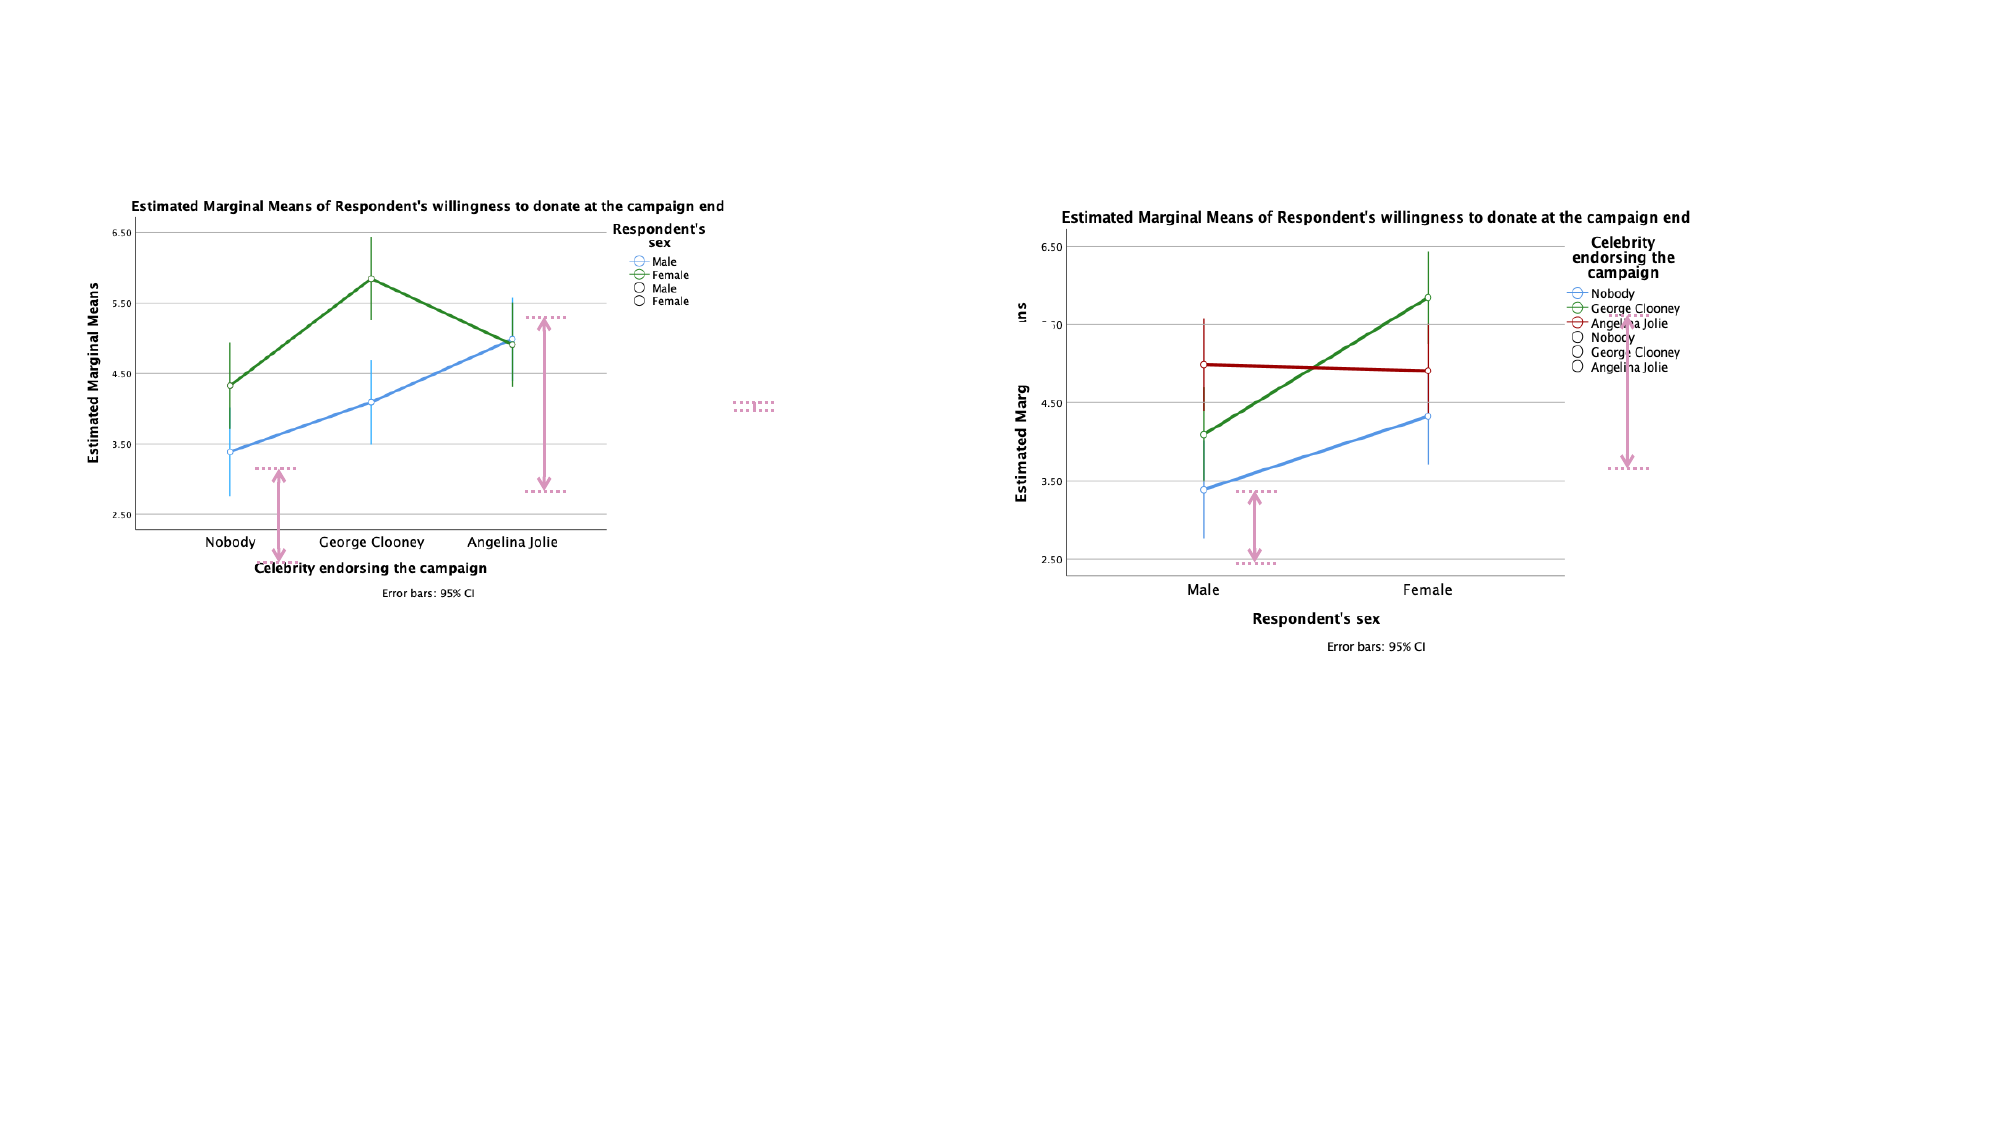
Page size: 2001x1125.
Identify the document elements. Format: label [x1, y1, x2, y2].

picture [71, 188, 1979, 780]
